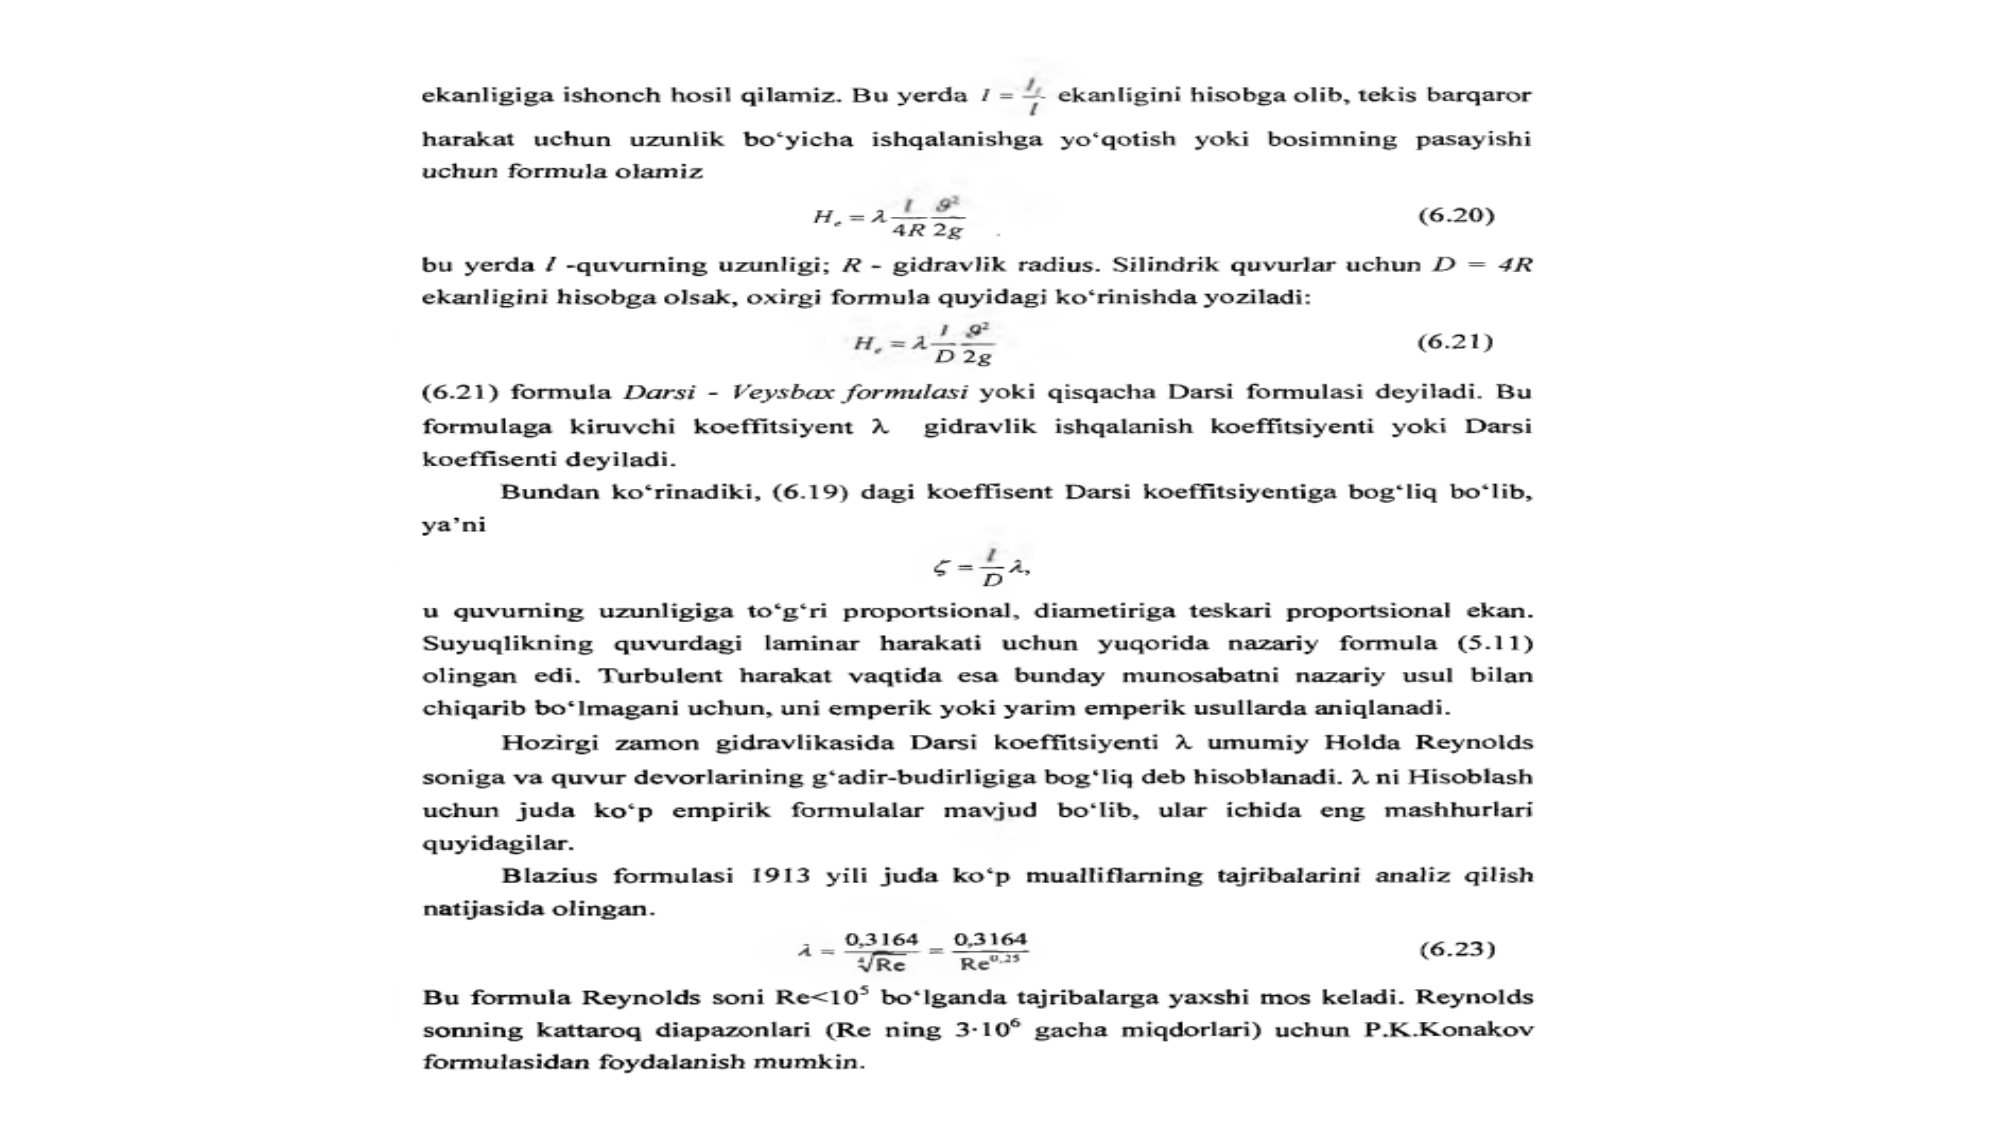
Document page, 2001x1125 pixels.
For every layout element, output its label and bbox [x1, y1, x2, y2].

picture [393, 57, 1581, 1080]
